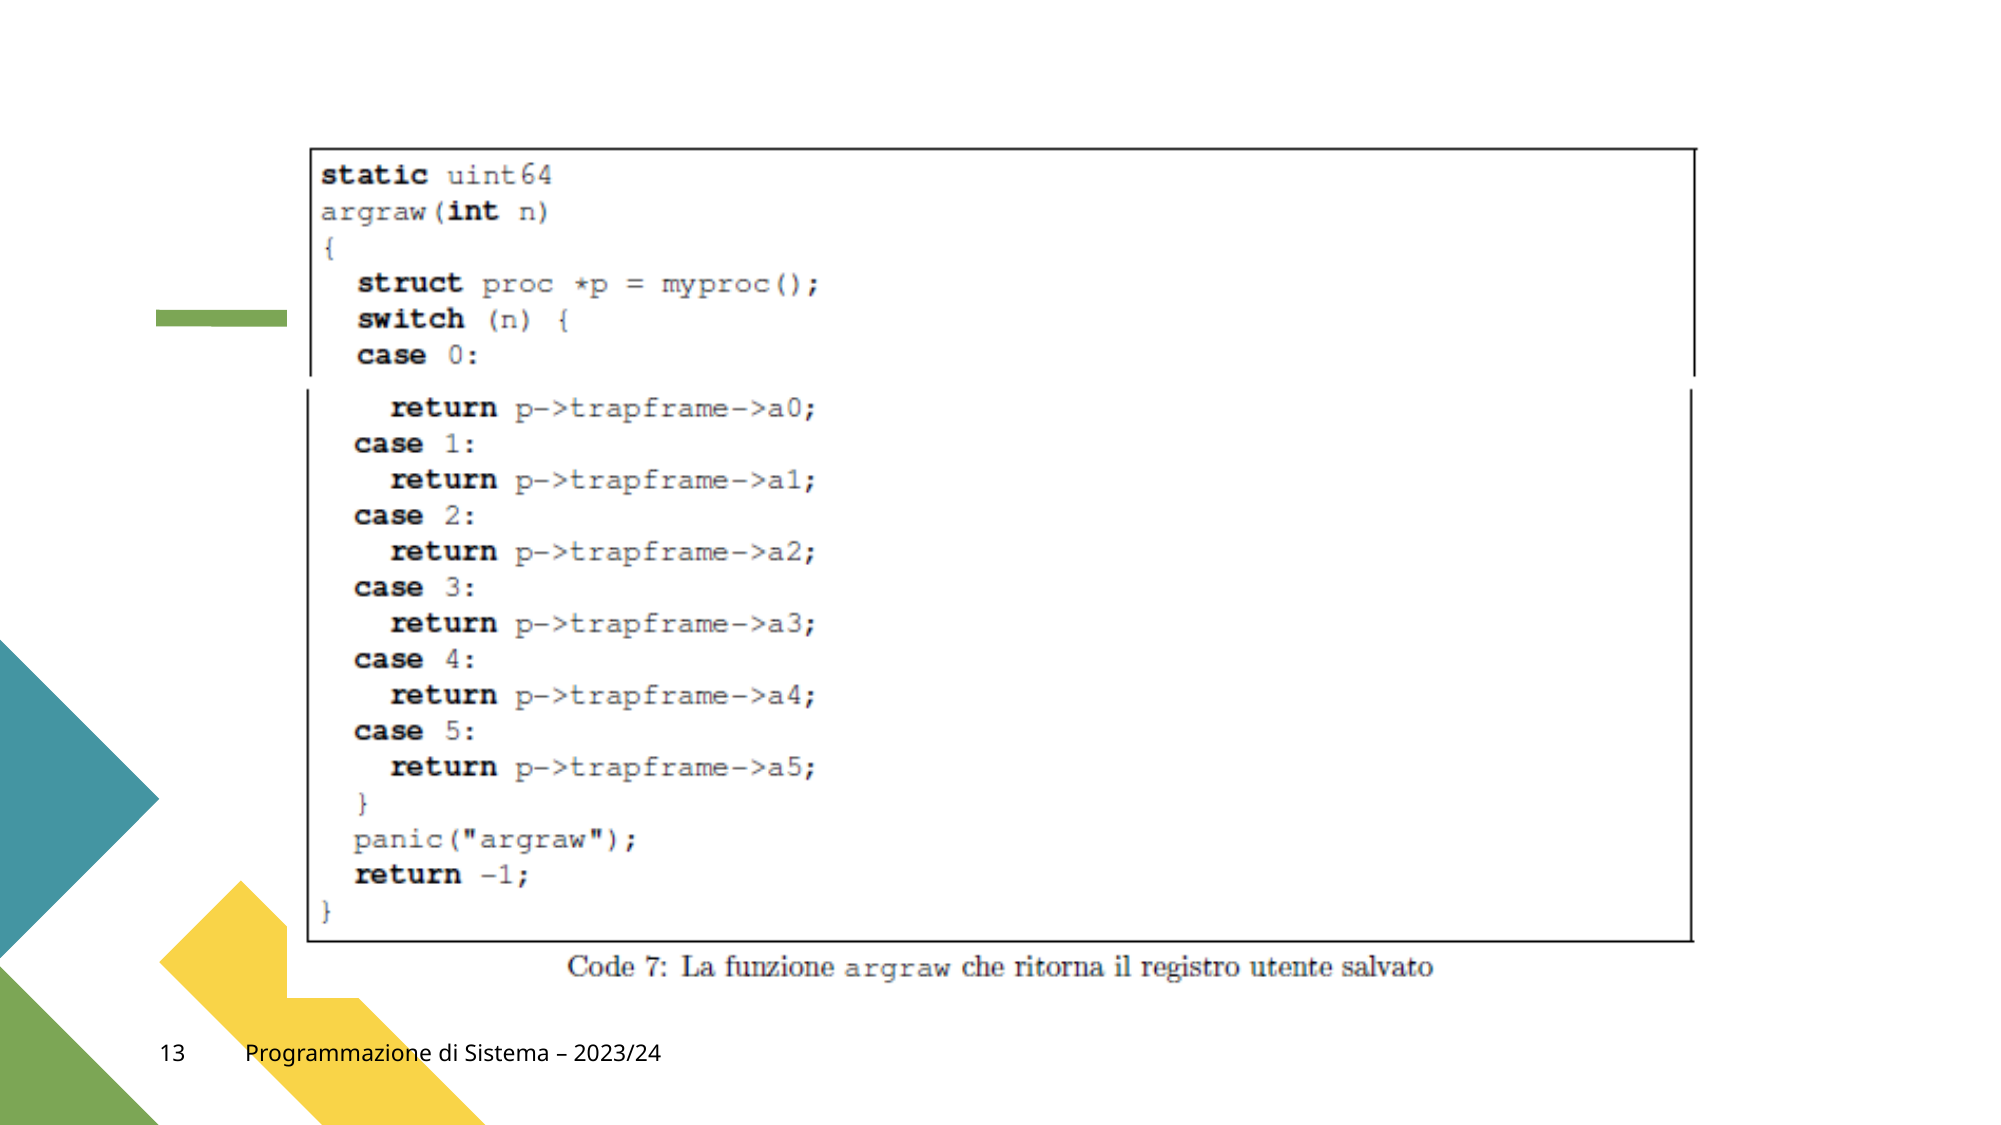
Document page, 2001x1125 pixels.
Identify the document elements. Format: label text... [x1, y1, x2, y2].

footer Programmazione di Sistema – 2023/24 [245, 1038, 664, 1080]
picture [287, 140, 1716, 998]
slide_number 13 [159, 1038, 245, 1080]
